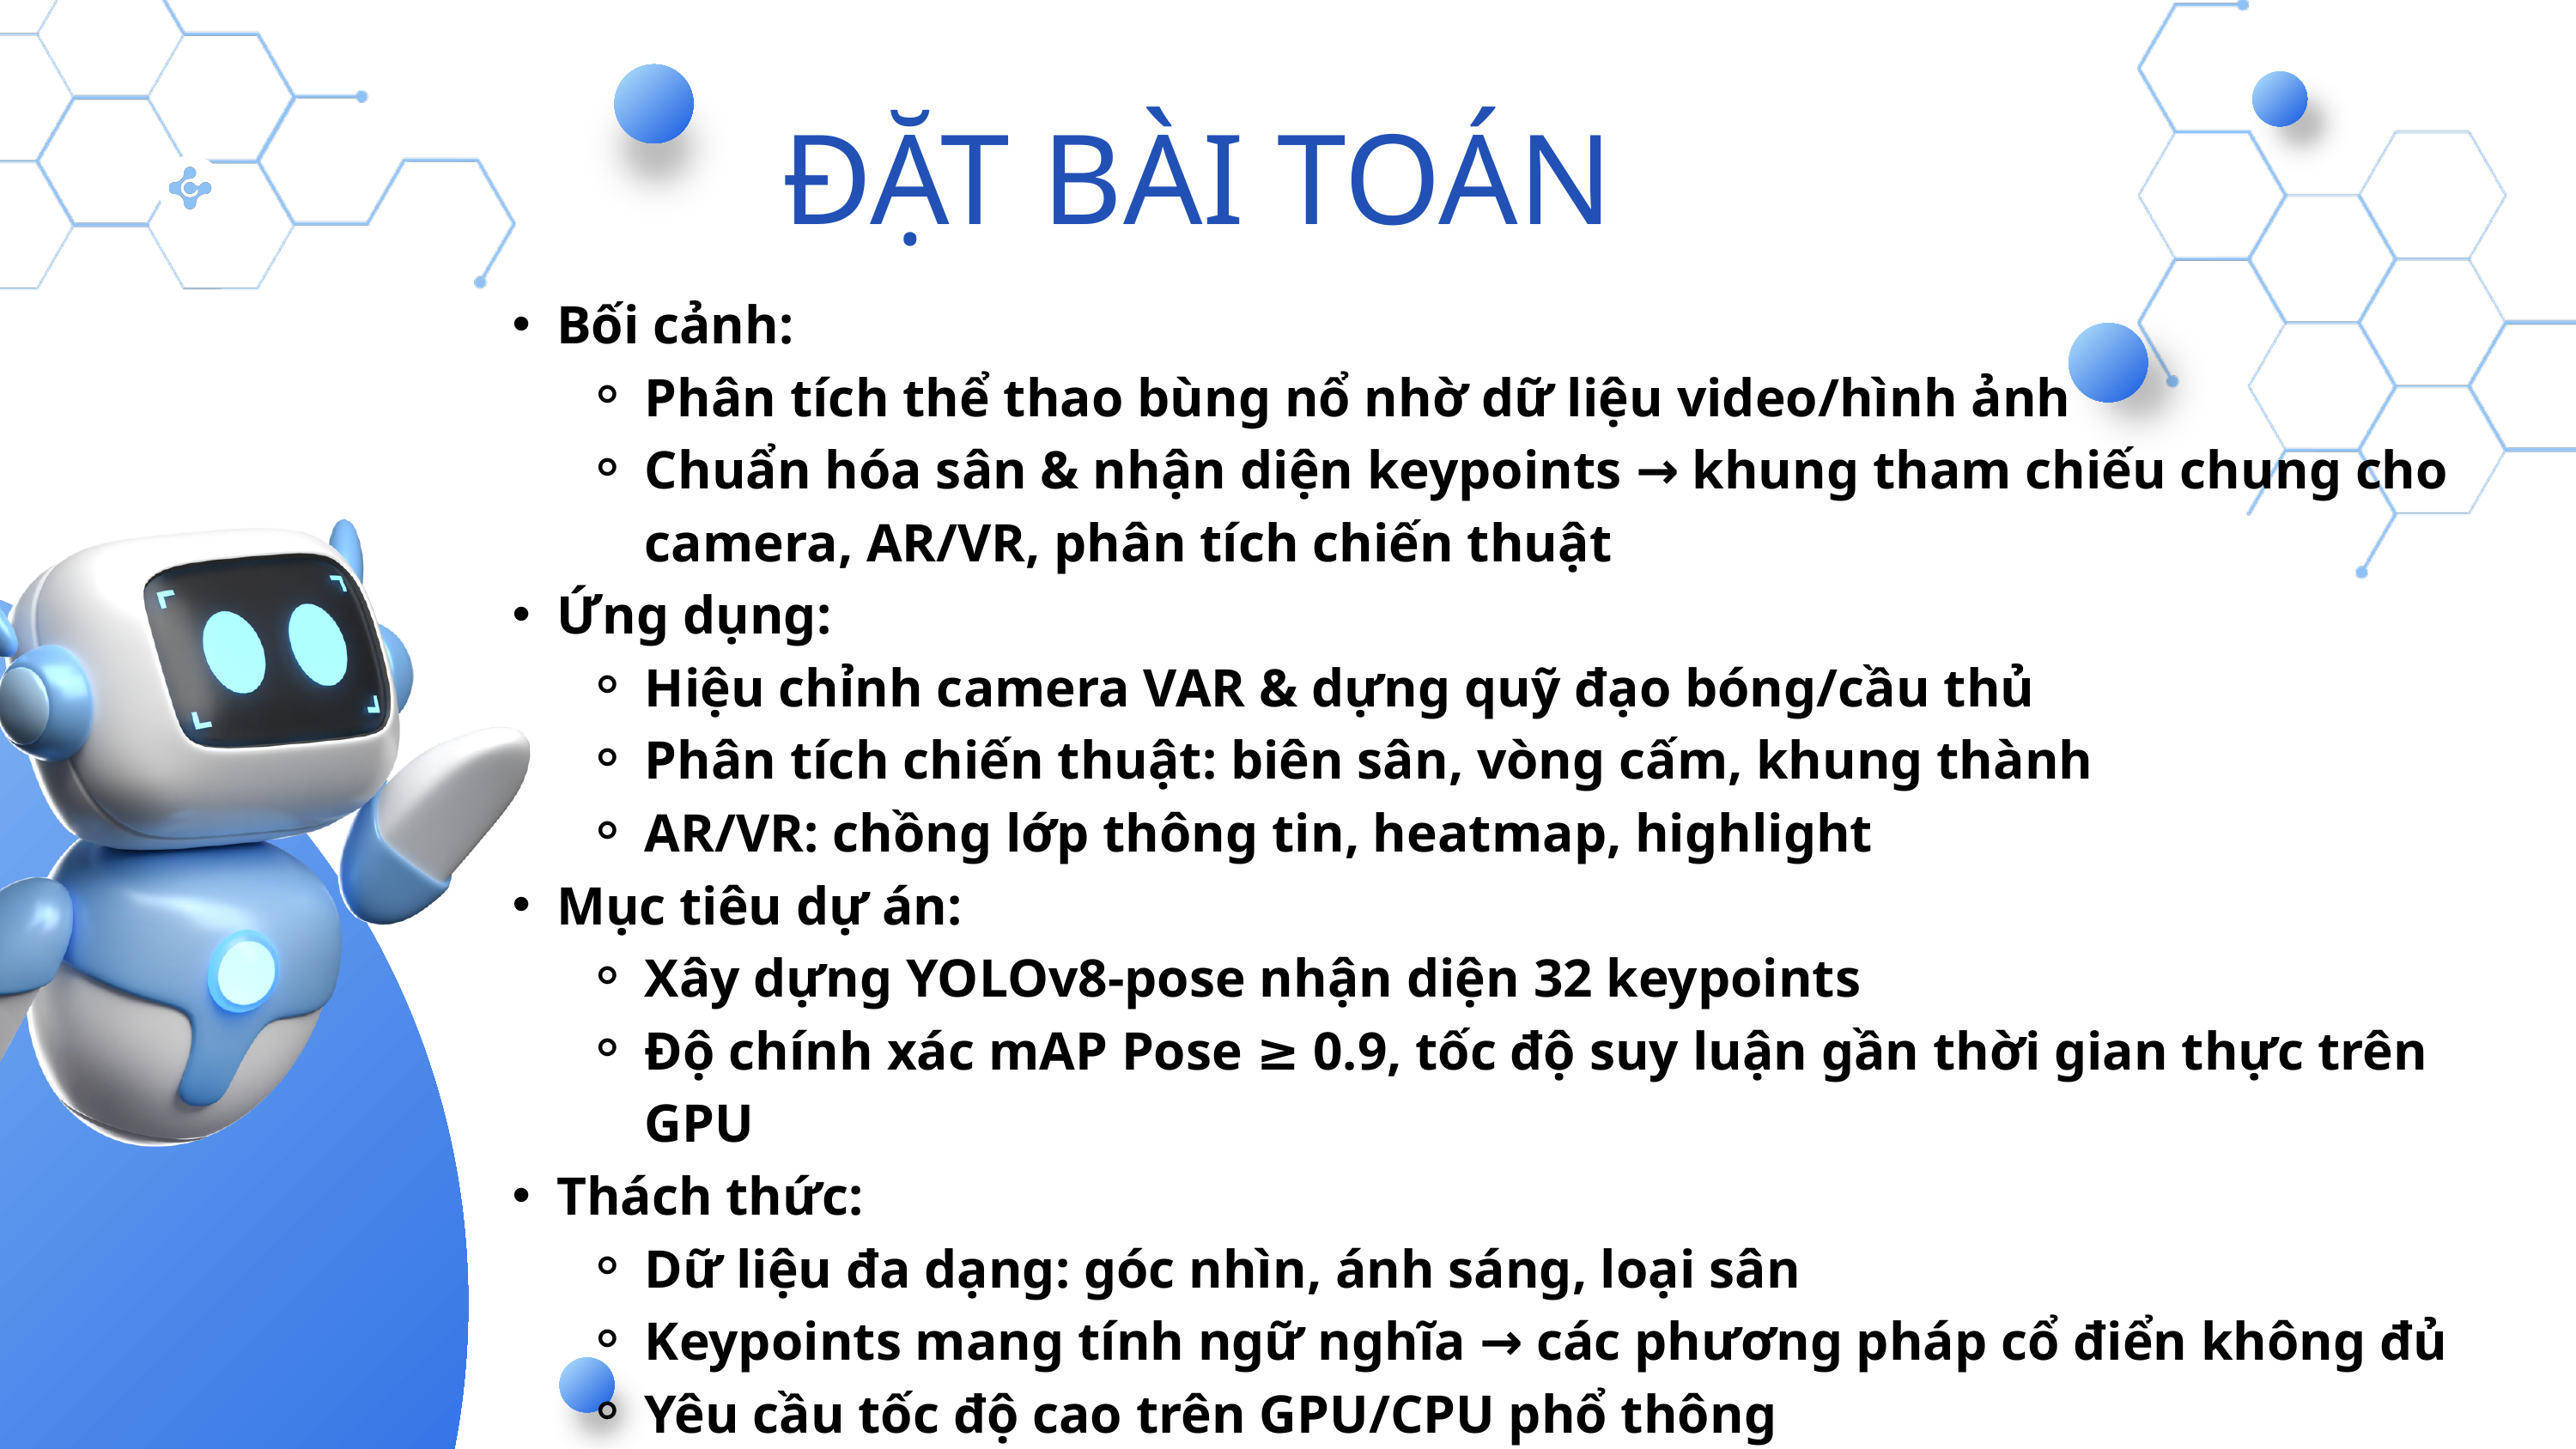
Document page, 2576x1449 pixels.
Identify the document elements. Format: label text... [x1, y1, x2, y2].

text_box [2247, 69, 2355, 177]
text_box [0, 0, 516, 355]
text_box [157, 155, 224, 221]
text_box ĐẶT BÀI TOÁN [781, 114, 1888, 250]
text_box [2252, 71, 2308, 127]
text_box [0, 541, 469, 1449]
text_box [2137, 0, 2576, 579]
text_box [2069, 323, 2148, 403]
text_box [579, 69, 735, 225]
text_box Bối cảnh: Phân tích thể thao bùng nổ nhờ dữ liệu video/hình ảnh Chuẩn hóa sân & nhận diện keypoints → khung tham chiếu chung cho camera, AR/VR, phân tích chiến thuật Ứng dụng: Hiệu chỉnh camera VAR & dựng quỹ đạo bóng/cầu thủ Phân tích chiến thuật: biên sân, vòng cấm, khung thành AR/VR: chồng lớp thông tin, heatmap, highlight Mục tiêu dự án: Xây dựng YOLOv8-pose nhận diện 32 keypoints Độ chính xác mAP Pose ≥ 0.9, tốc độ suy luận gần thời gian thực trên GPU Thách thức: Dữ liệu đa dạng: góc nhìn, ánh sáng, loại sân Keypoints mang tính ngữ nghĩa → các phương pháp cổ điển không đủ Yêu cầu tốc độ cao trên GPU/CPU phổ thông [468, 282, 2478, 1449]
text_box [0, 518, 468, 540]
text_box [559, 1357, 615, 1413]
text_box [614, 64, 694, 144]
